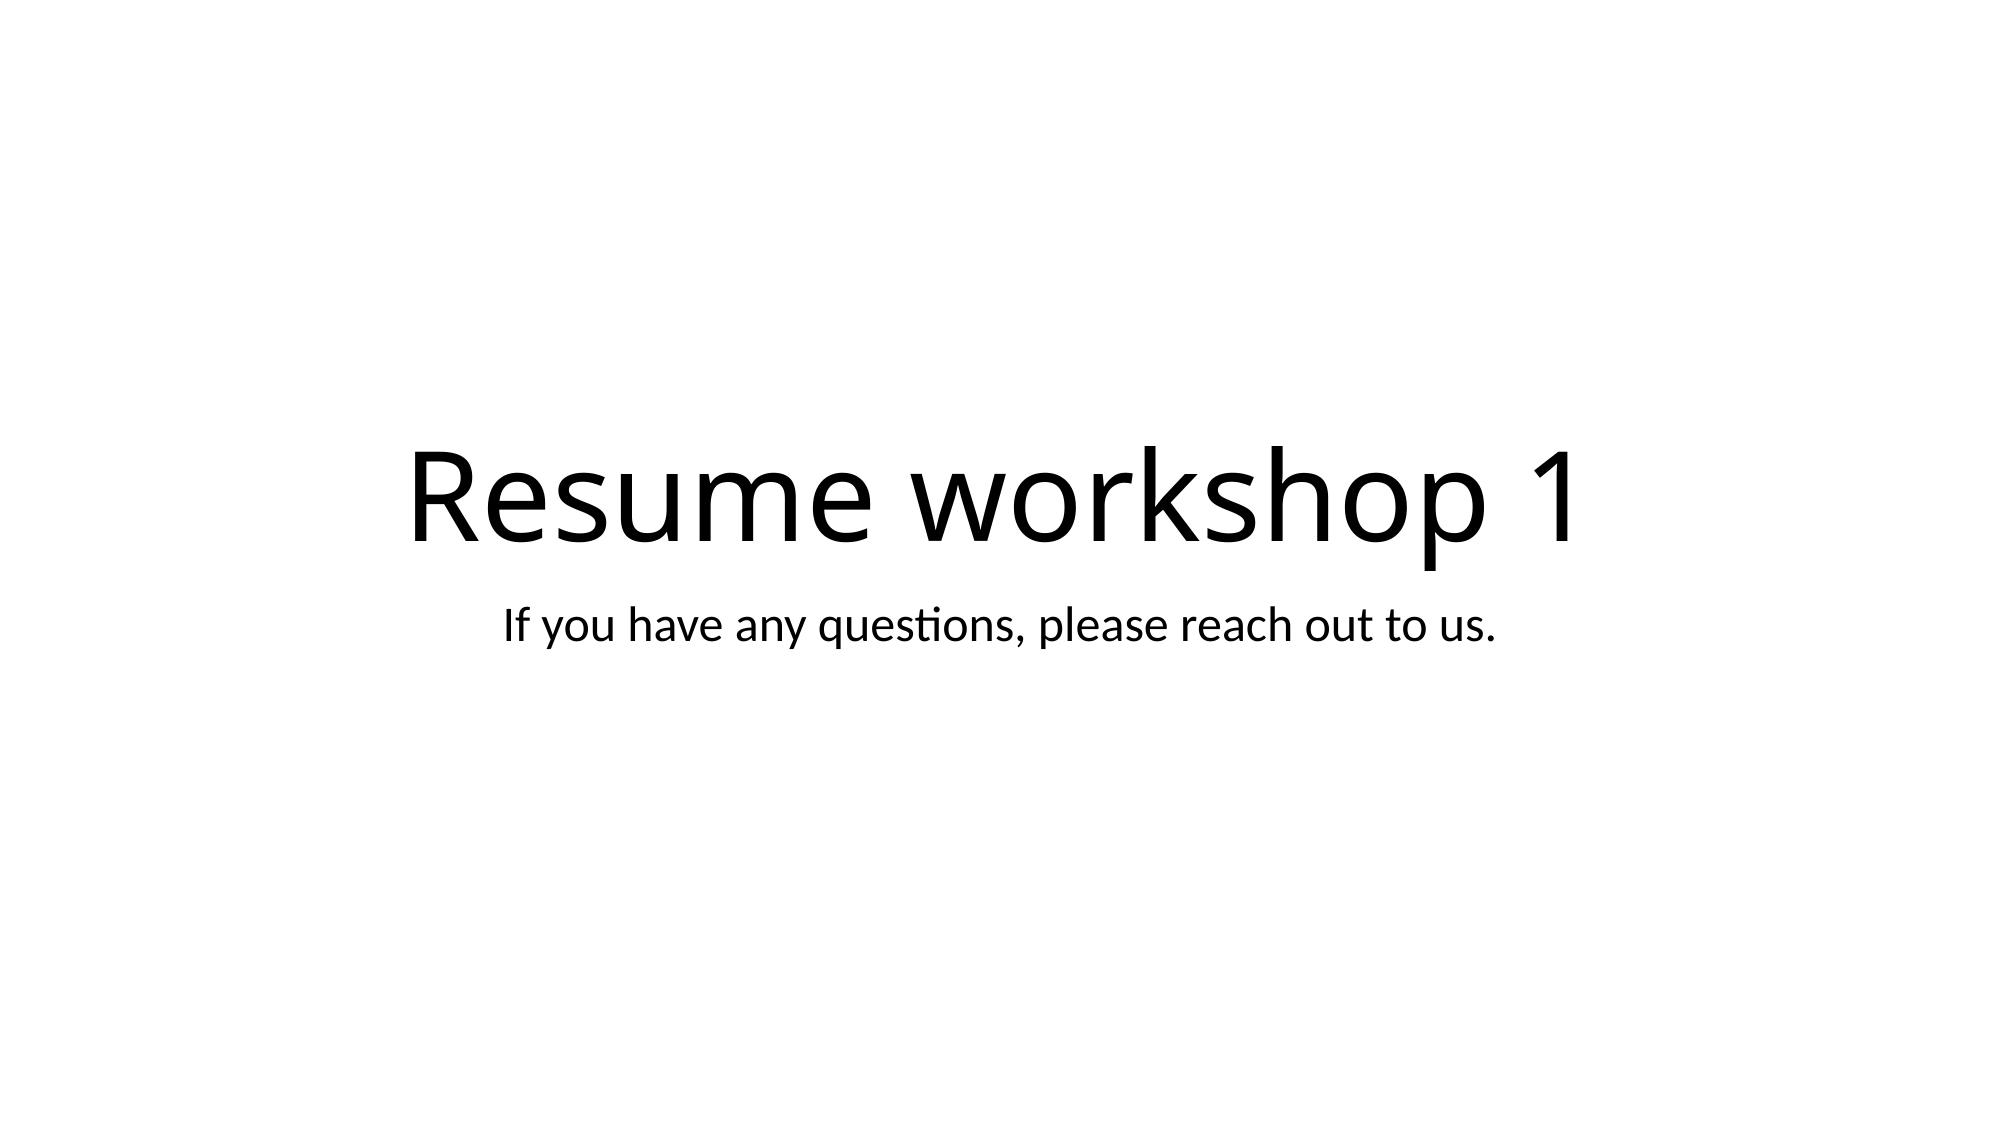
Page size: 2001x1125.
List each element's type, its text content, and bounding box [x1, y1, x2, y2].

subtitle If you have any questions, please reach out to us. [249, 590, 1750, 863]
title Resume workshop 1 [249, 184, 1750, 576]
